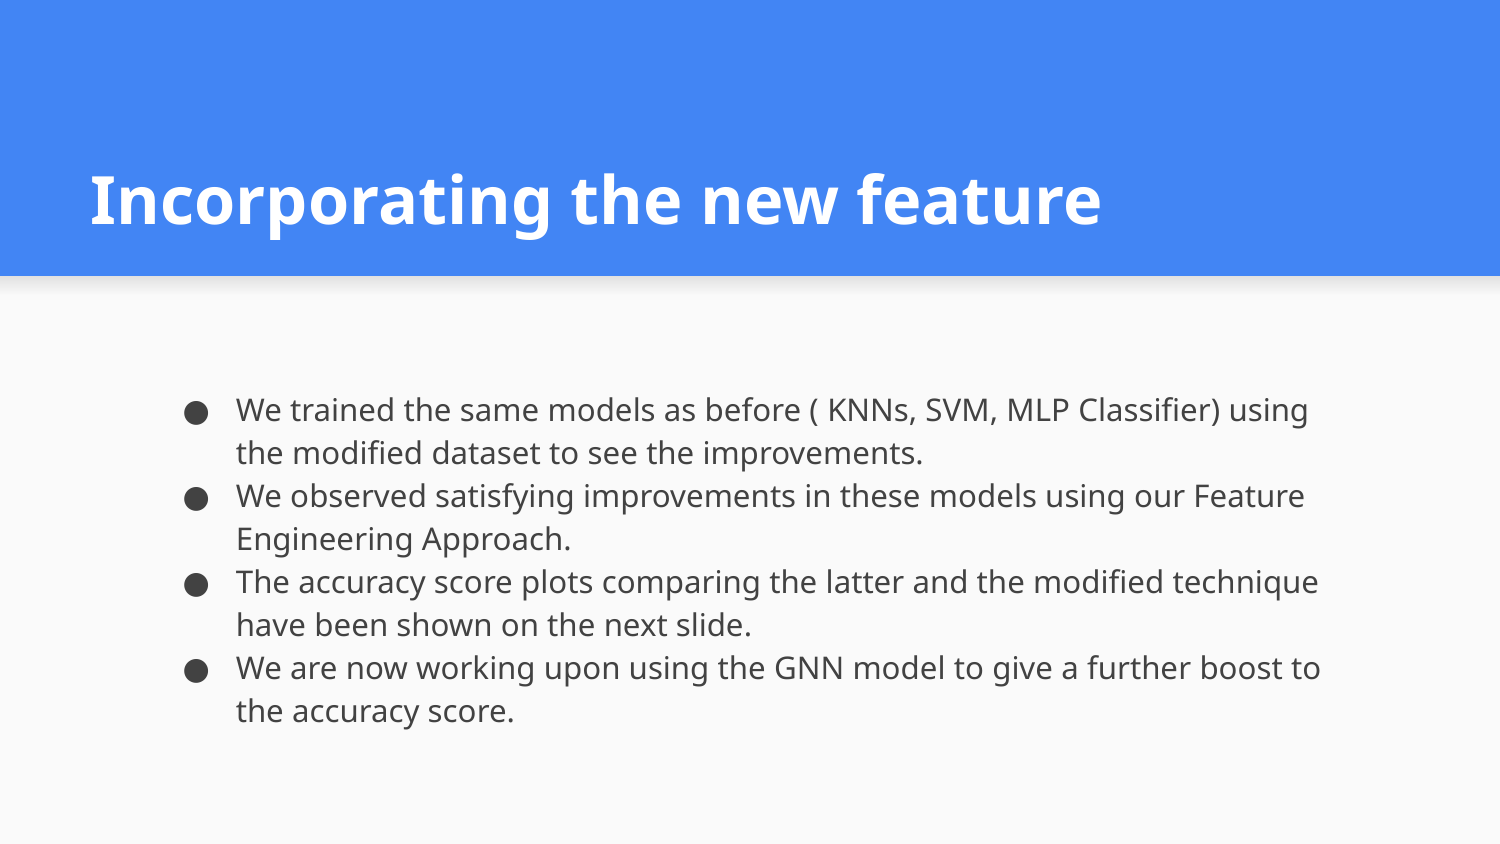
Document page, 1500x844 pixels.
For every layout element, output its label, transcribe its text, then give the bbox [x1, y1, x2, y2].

list We trained the same models as before ( KNNs, SVM, MLP Classifier) using the modified dataset to see the improvements. We observed satisfying improvements in these models using our Feature Engineering Approach. The accuracy score plots comparing the latter and the modified technique have been shown on the next slide. We are now working upon using the GNN model to give a further boost to the accuracy score. [145, 369, 1382, 827]
title Incorporating the new feature [75, 126, 1425, 253]
